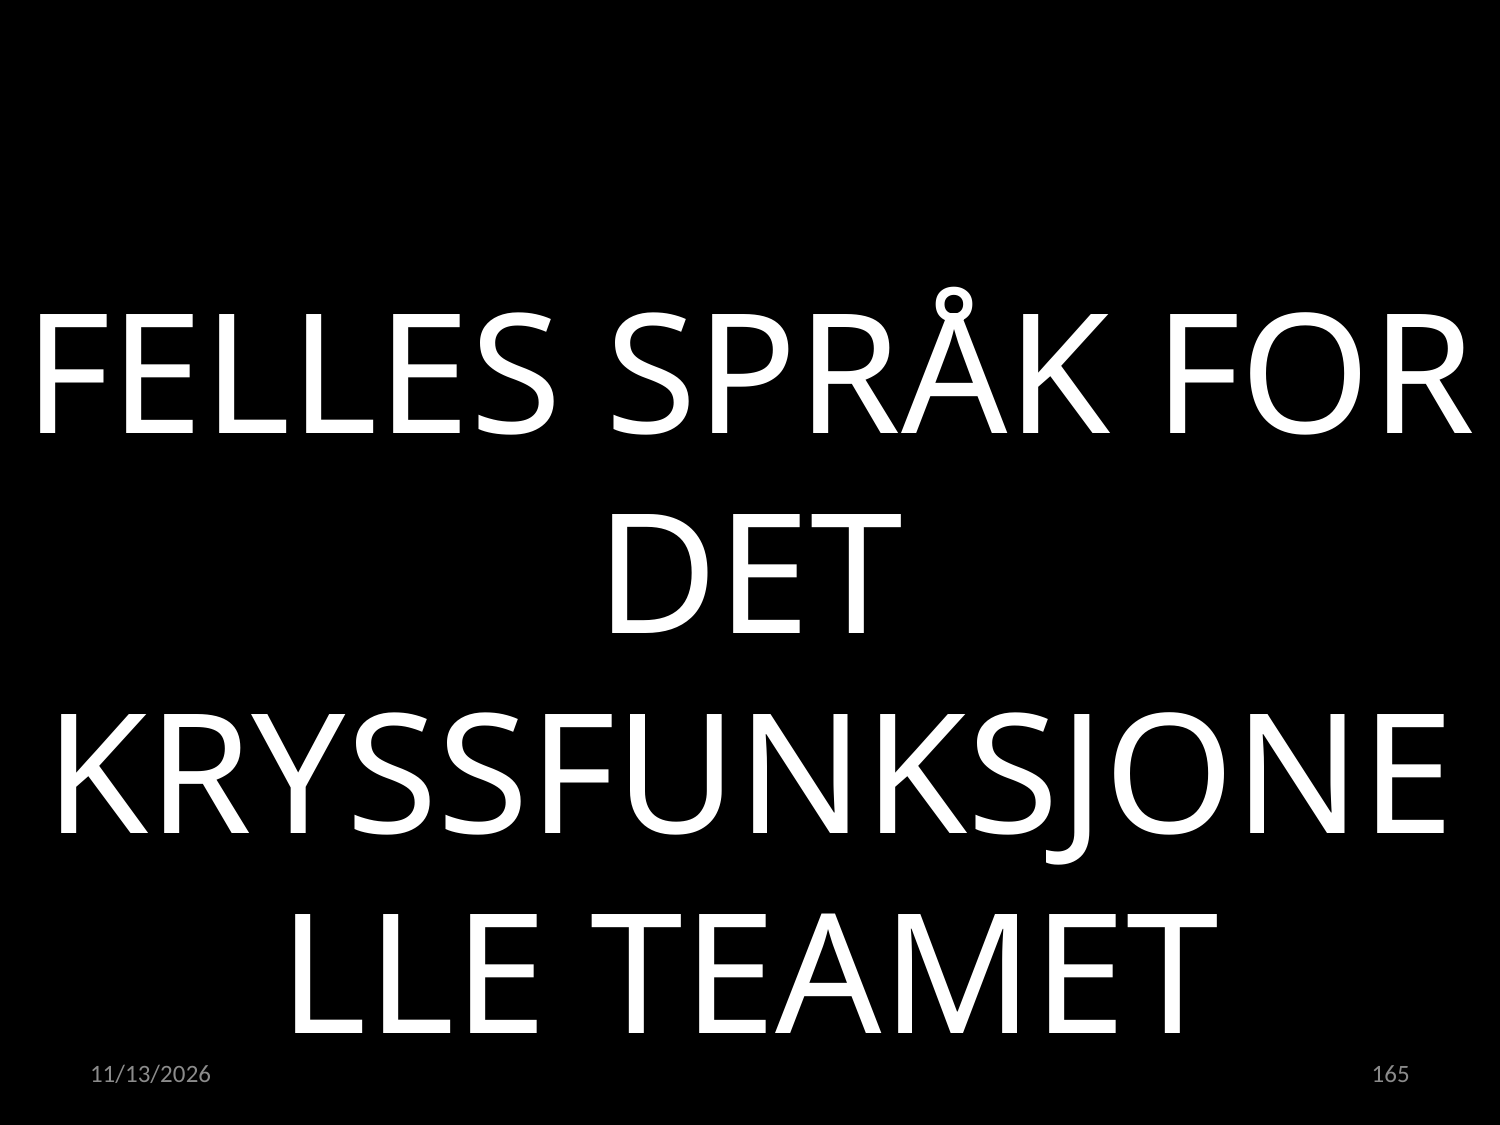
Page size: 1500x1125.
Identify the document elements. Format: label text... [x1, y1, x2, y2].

slide_number 165 [1074, 1042, 1425, 1103]
text_box FELLES SPRÅK FOR DET KRYSSFUNKSJONELLE TEAMET [0, 259, 1500, 361]
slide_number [75, 1042, 425, 1103]
